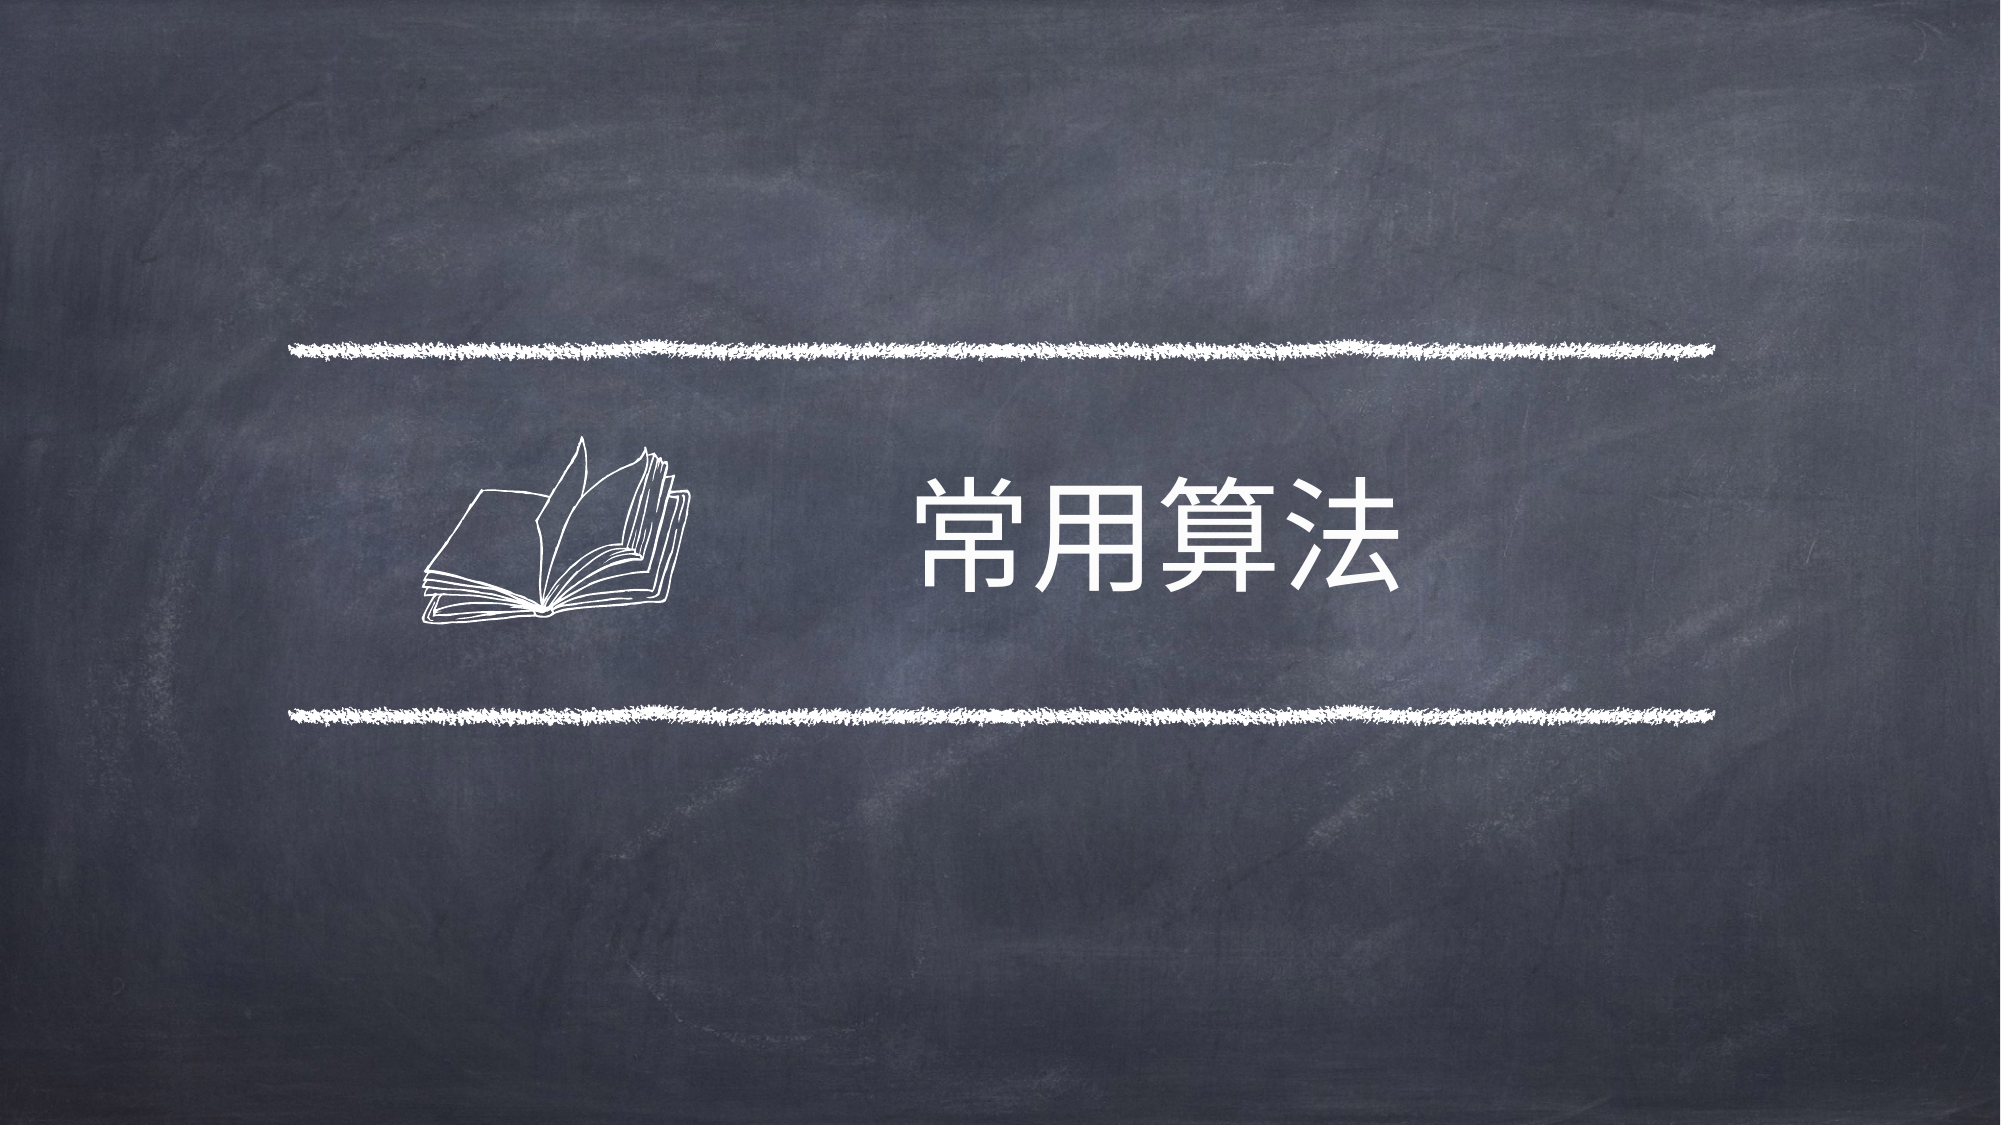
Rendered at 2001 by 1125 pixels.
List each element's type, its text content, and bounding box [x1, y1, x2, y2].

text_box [287, 704, 1716, 728]
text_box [287, 338, 1716, 362]
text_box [421, 435, 692, 625]
text_box 常用算法 [892, 449, 1528, 615]
picture [0, 0, 2001, 1125]
